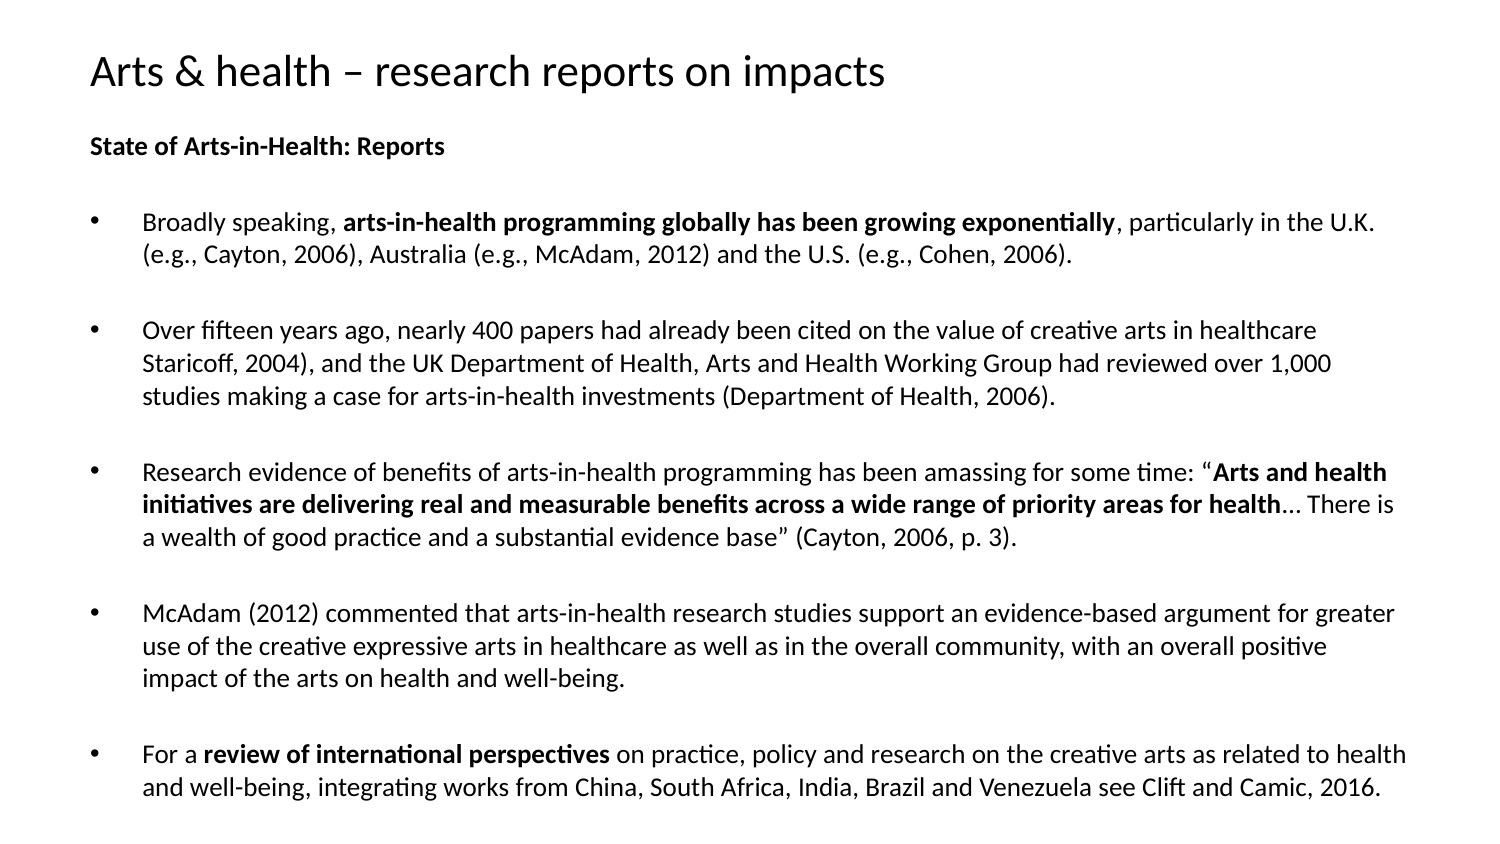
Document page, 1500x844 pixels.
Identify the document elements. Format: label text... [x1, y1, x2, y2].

title Arts & health – research reports on impacts [75, 33, 1425, 103]
list State of Arts-in-Health: Reports Broadly speaking, arts-in-health programming globally has been growing exponentially, particularly in the U.K. (e.g., Cayton, 2006), Australia (e.g., McAdam, 2012) and the U.S. (e.g., Cohen, 2006). Over fifteen years ago, nearly 400 papers had already been cited on the value of creative arts in healthcare Staricoff, 2004), and the UK Department of Health, Arts and Health Working Group had reviewed over 1,000 studies making a case for arts-in-health investments (Department of Health, 2006). Research evidence of benefits of arts-in-health programming has been amassing for some time: “Arts and health initiatives are delivering real and measurable benefits across a wide range of priority areas for health… There is a wealth of good practice and a substantial evidence base” (Cayton, 2006, p. 3). McAdam (2012) commented that arts-in-health research studies support an evidence-based argument for greater use of the creative expressive arts in healthcare as well as in the overall community, with an overall positive impact of the arts on health and well-being. For a review of international perspectives on practice, policy and research on the creative arts as related to health and well-being, integrating works from China, South Africa, India, Brazil and Venezuela see Clift and Camic, 2016. [75, 120, 1425, 830]
